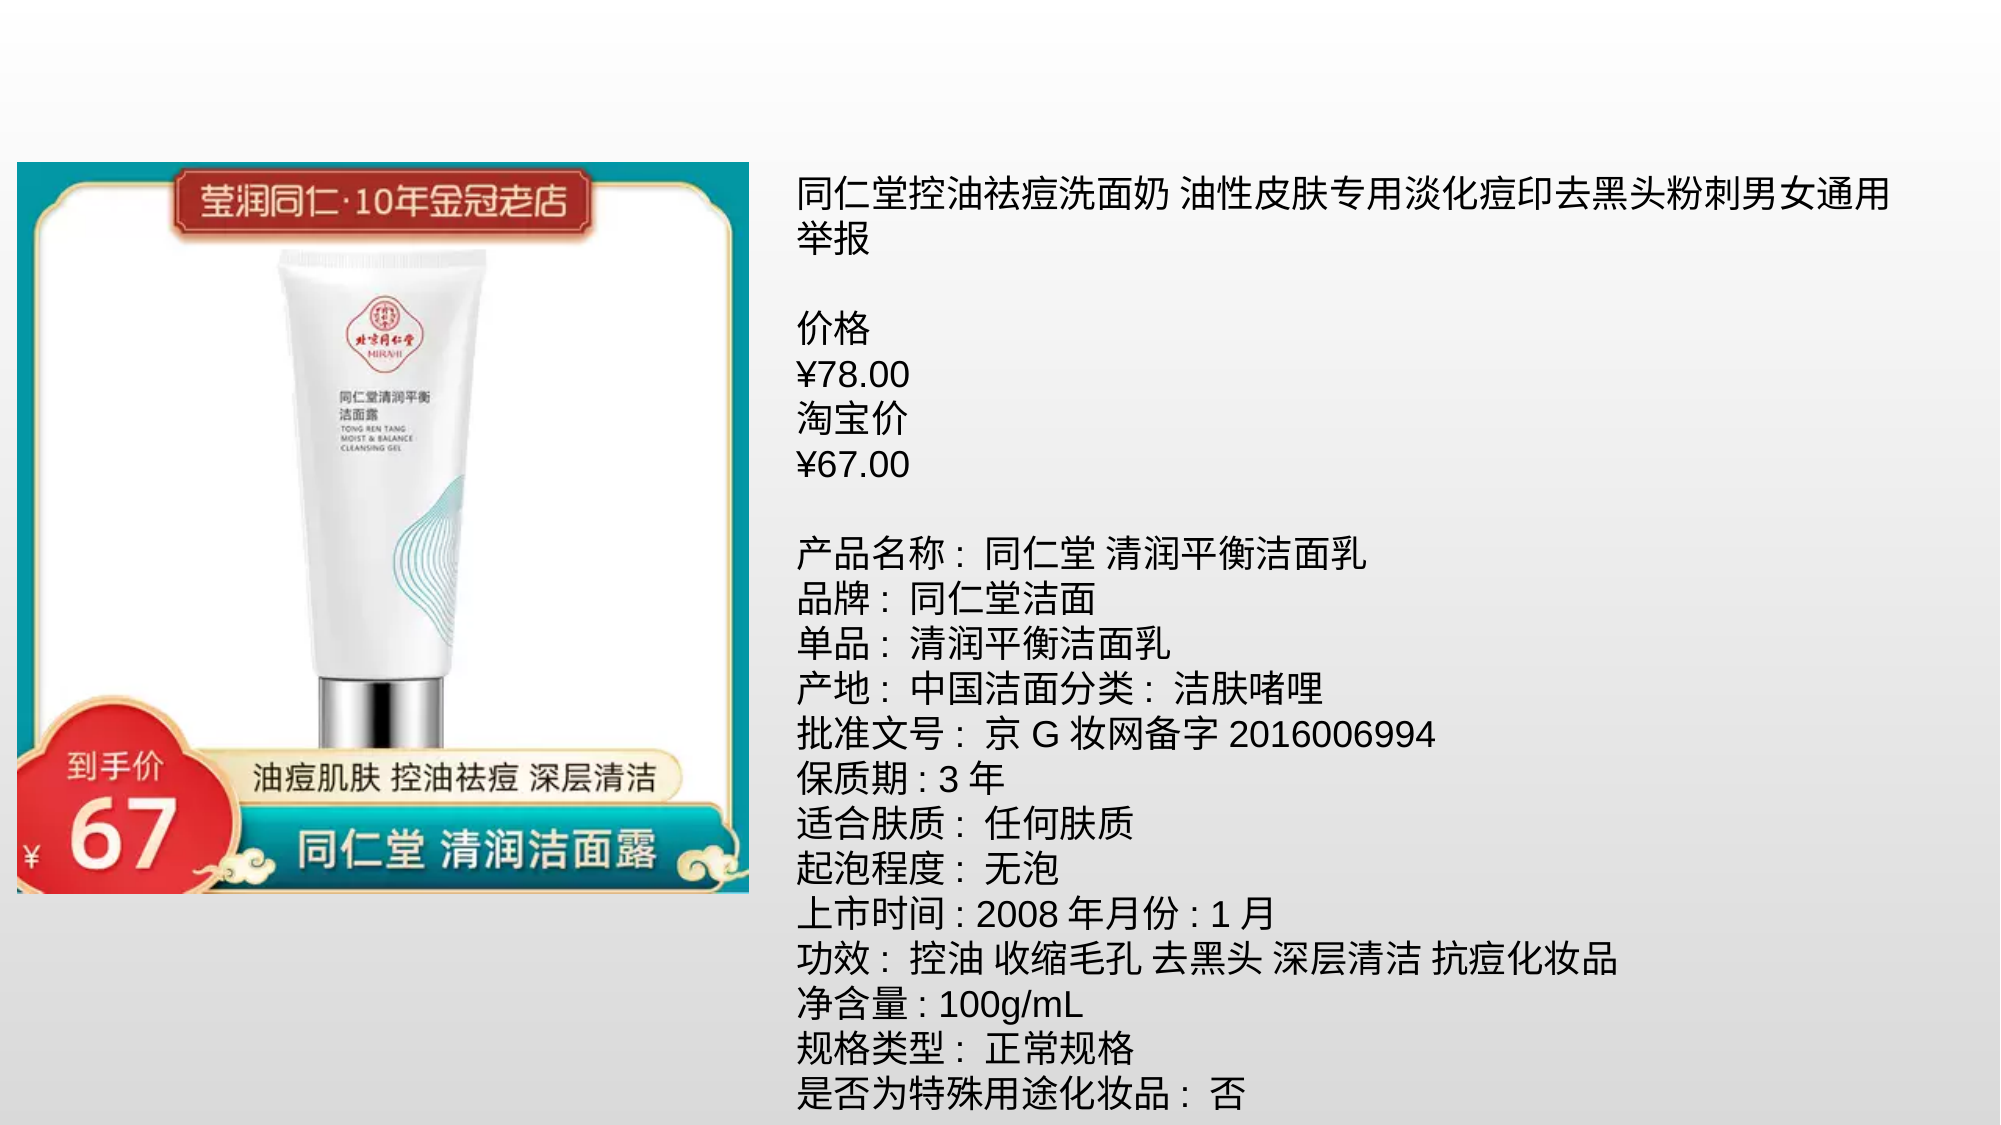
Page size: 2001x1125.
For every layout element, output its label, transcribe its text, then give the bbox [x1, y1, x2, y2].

picture [17, 162, 749, 894]
text_box 同仁堂控油祛痘洗面奶 油性皮肤专用淡化痘印去黑头粉刺男女通用 举报 价格 ¥78.00 淘宝价 ¥67.00 产品名称: 同仁堂 清润平衡洁面乳 品牌: 同仁堂洁面 单品: 清润平衡洁面乳 产地: 中国洁面分类: 洁肤啫哩 批准文号: 京G妆网备字2016006994 保质期: 3年 适合肤质: 任何肤质 起泡程度: 无泡 上市时间: 2008年月份: 1月 功效: 控油 收缩毛孔 去黑头 深层清洁 抗痘化妆品 净含量: 100g/mL 规格类型: 正常规格 是否为特殊用途化妆品: 否 [781, 162, 1986, 1123]
